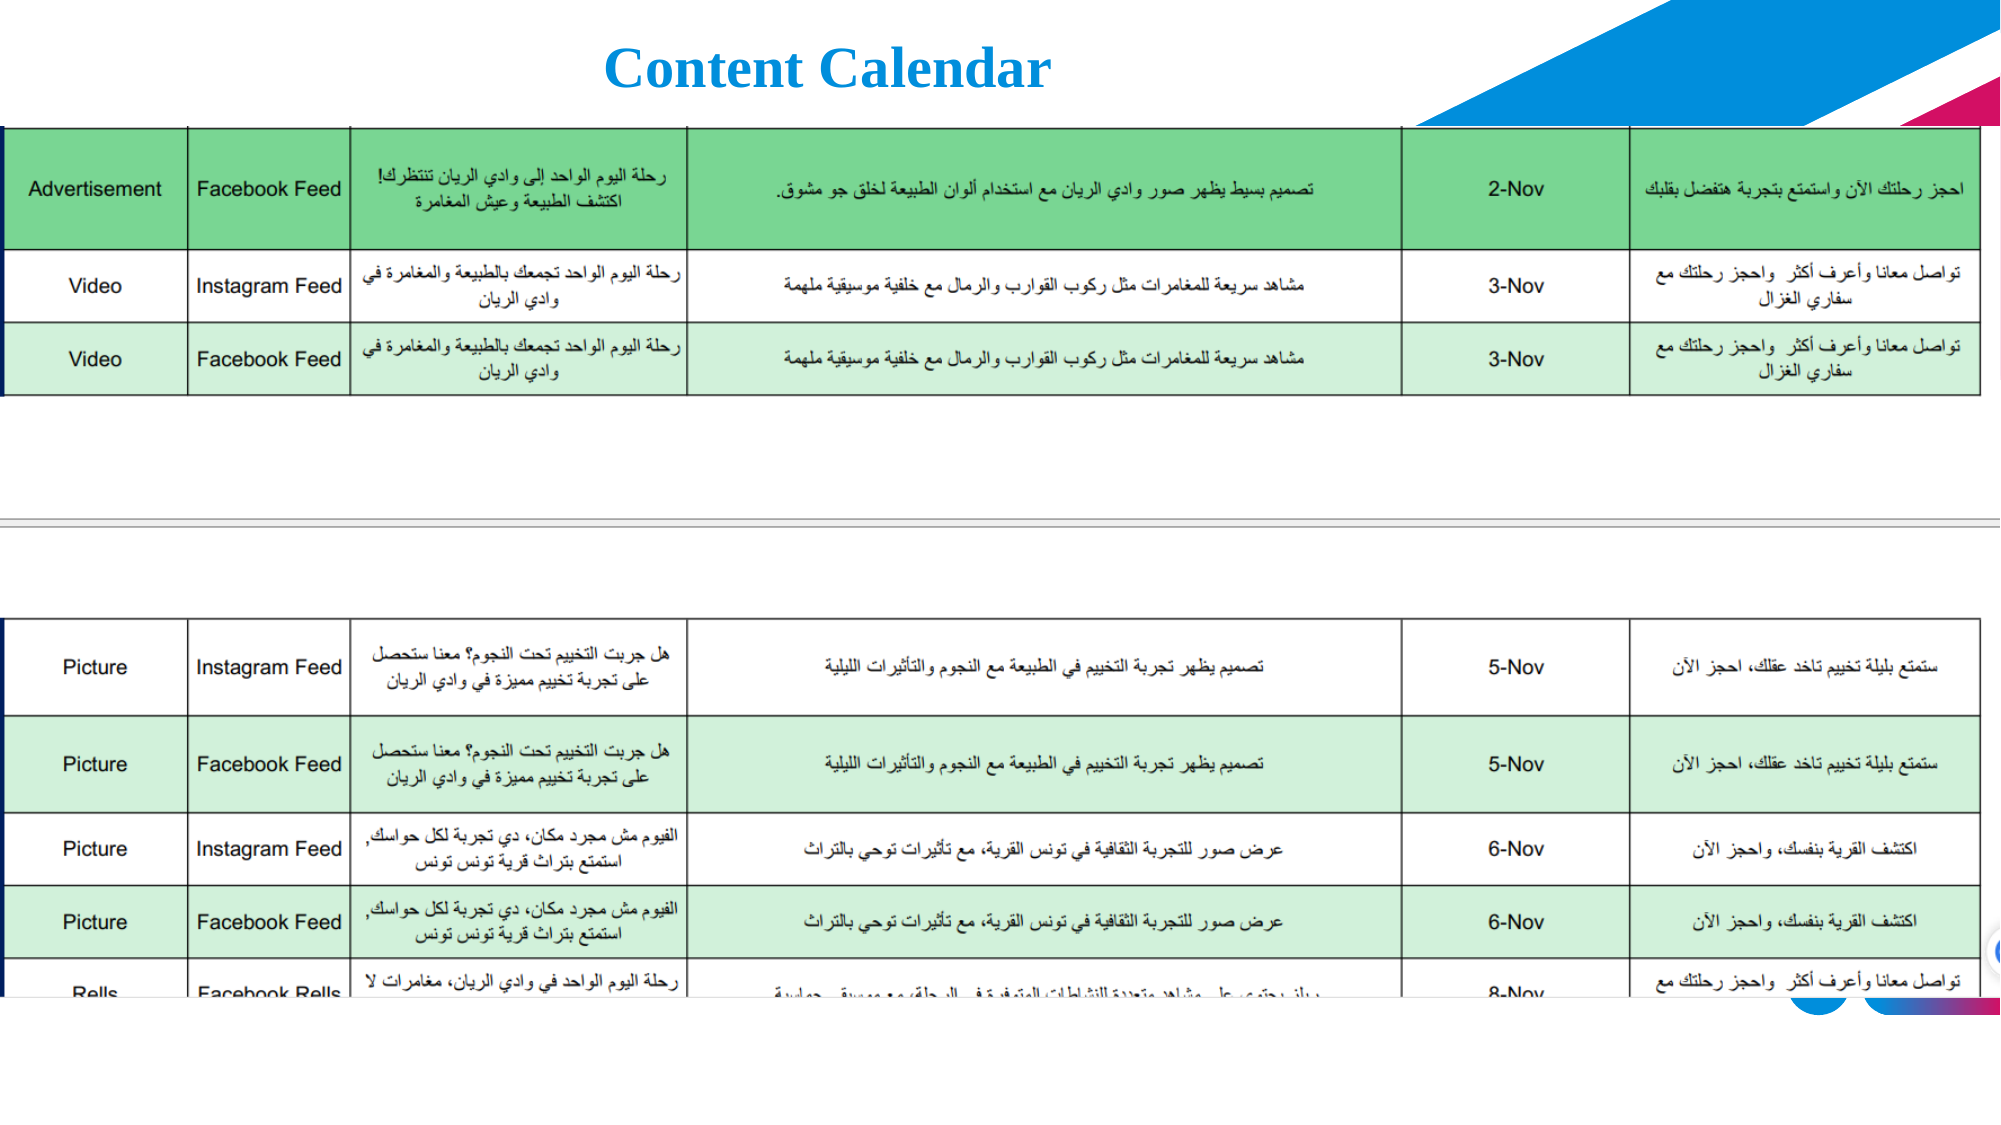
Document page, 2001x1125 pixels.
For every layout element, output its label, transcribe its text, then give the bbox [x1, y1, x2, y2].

slide_number 17 [1772, 1010, 1863, 1015]
picture [0, 126, 2000, 999]
title Content Calendar [588, 0, 1110, 123]
